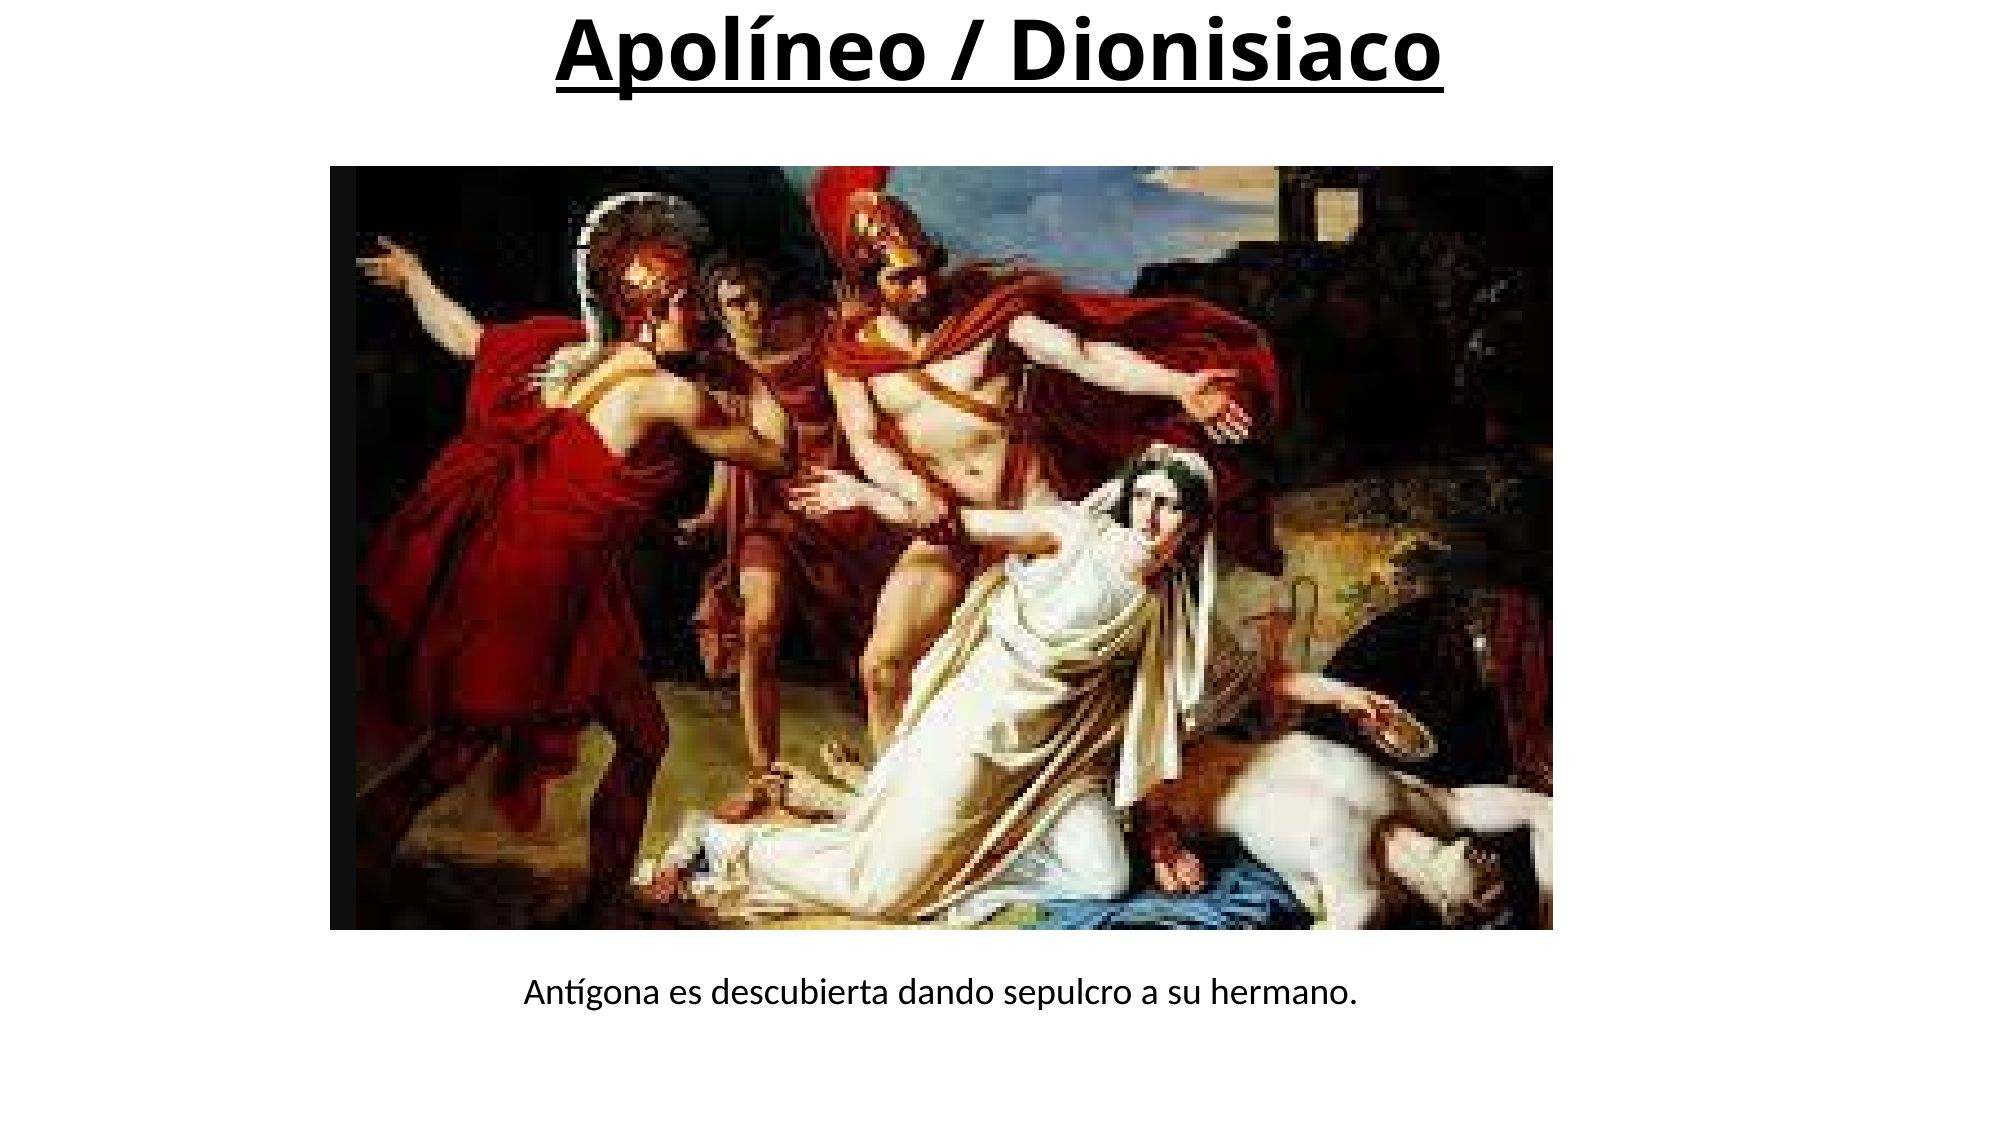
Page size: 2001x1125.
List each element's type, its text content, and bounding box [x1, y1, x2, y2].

text_box Antígona es descubierta dando sepulcro a su hermano. [508, 959, 1820, 1020]
picture [330, 166, 1553, 930]
title Apolíneo / Dionisiaco [0, 0, 2000, 107]
